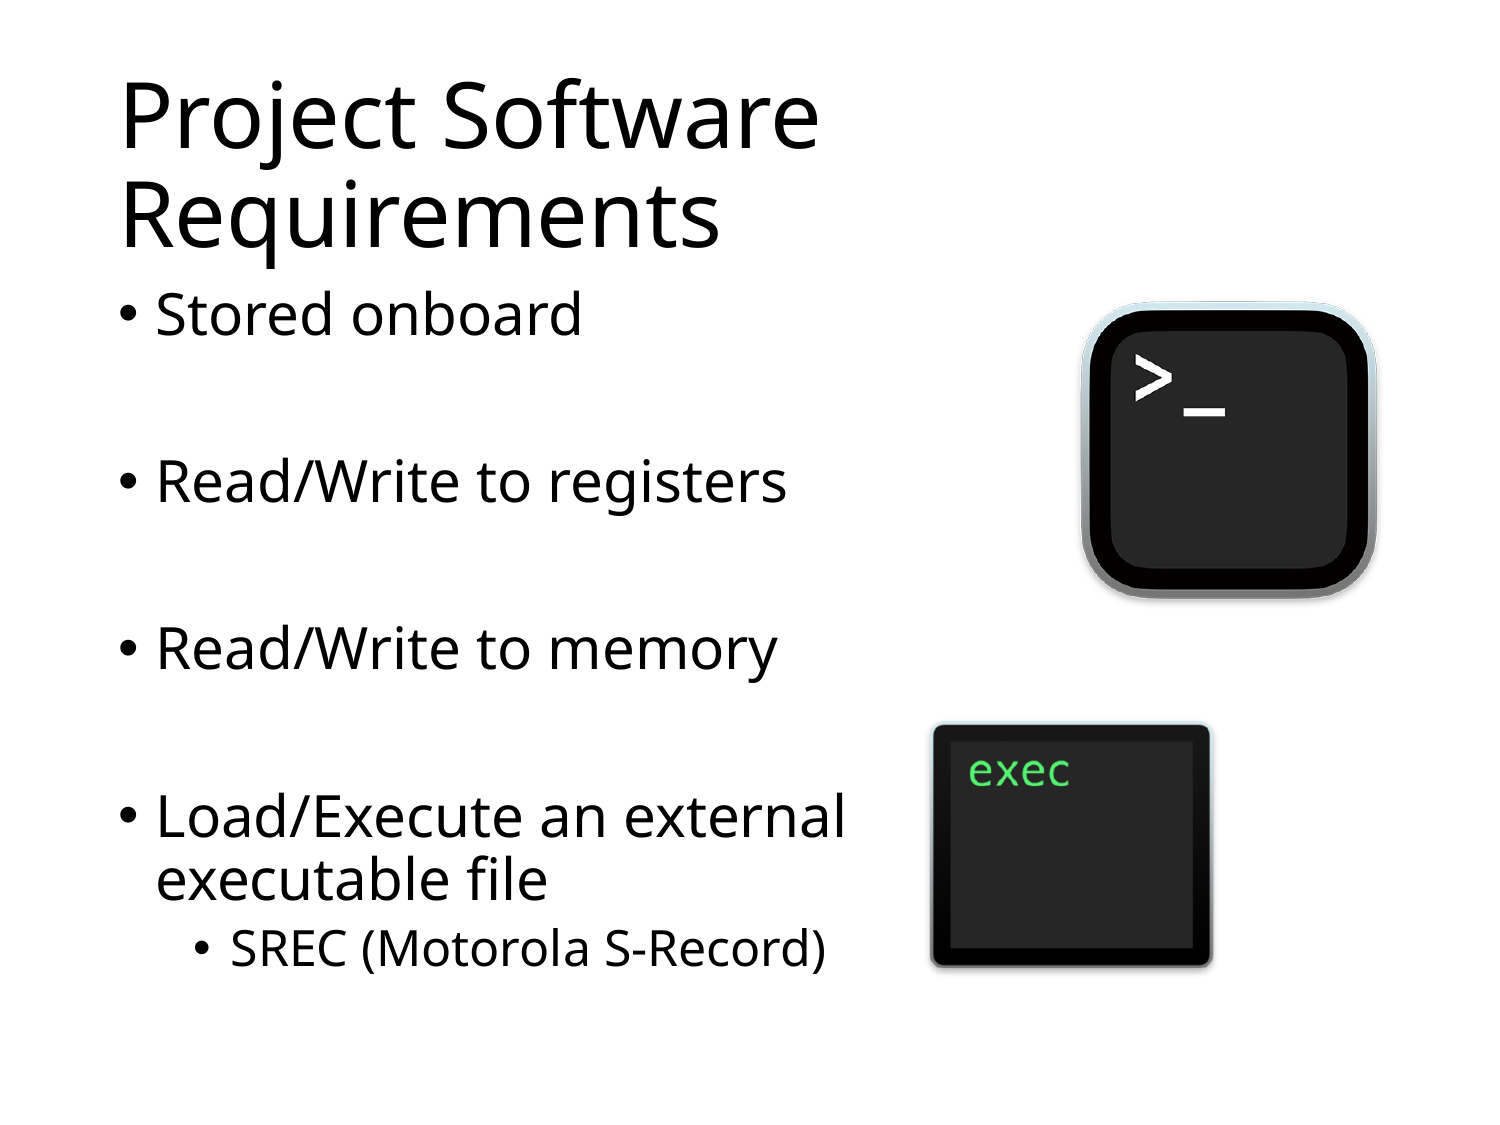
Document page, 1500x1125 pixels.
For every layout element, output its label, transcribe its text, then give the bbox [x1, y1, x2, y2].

picture [1071, 296, 1385, 610]
title Project Software Requirements [103, 59, 1397, 278]
picture [923, 713, 1221, 982]
list Stored onboard Read/Write to registers Read/Write to memory Load/Execute an external executable file SREC (Motorola S-Record) [103, 277, 924, 1048]
